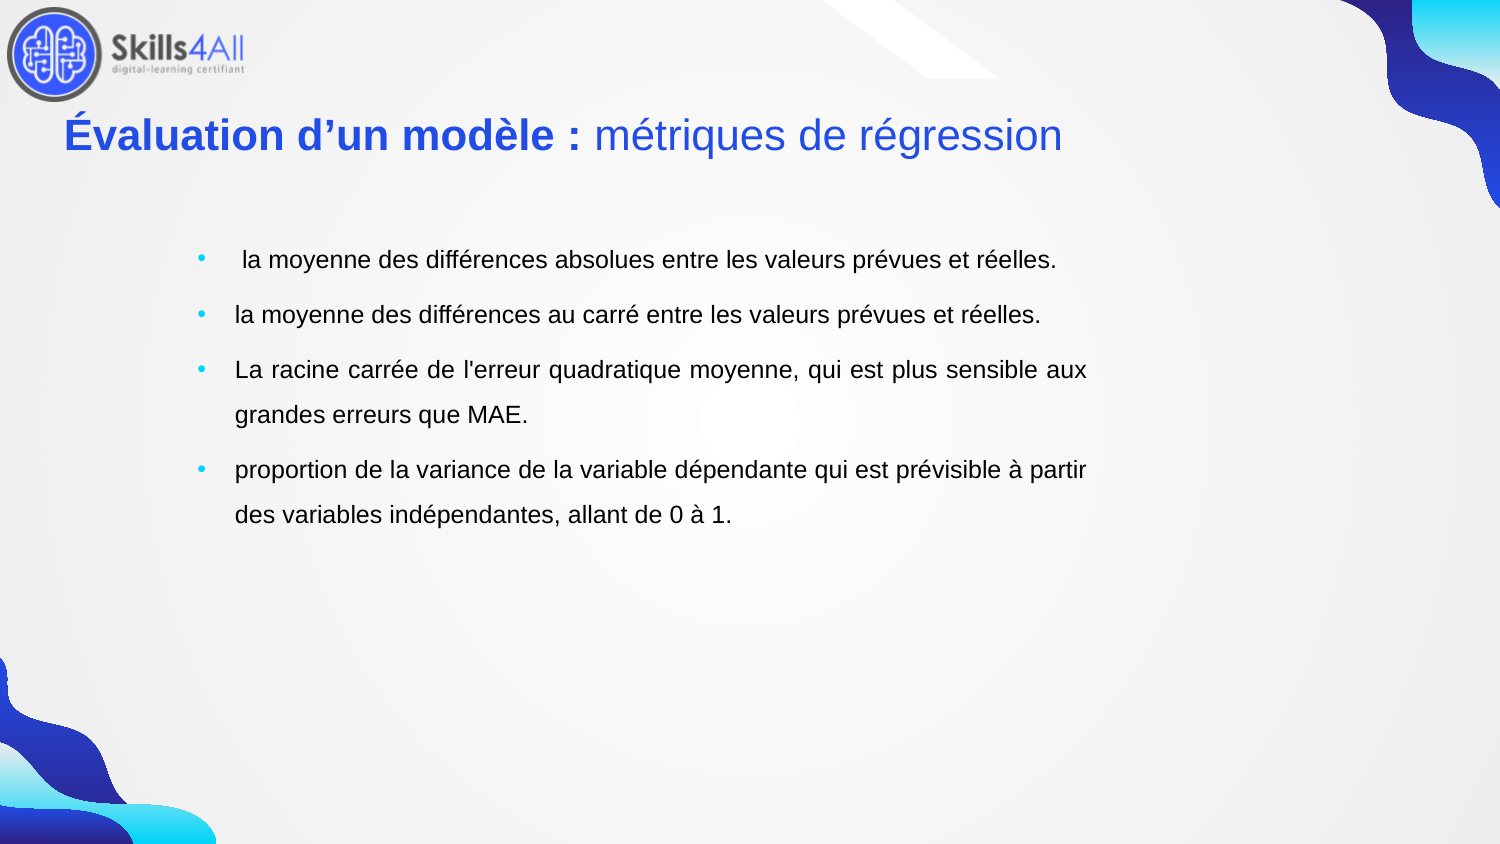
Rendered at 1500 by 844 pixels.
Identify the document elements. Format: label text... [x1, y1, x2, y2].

title Évaluation d’un modèle : métriques de régression [63, 91, 1090, 160]
picture [7, 7, 244, 102]
